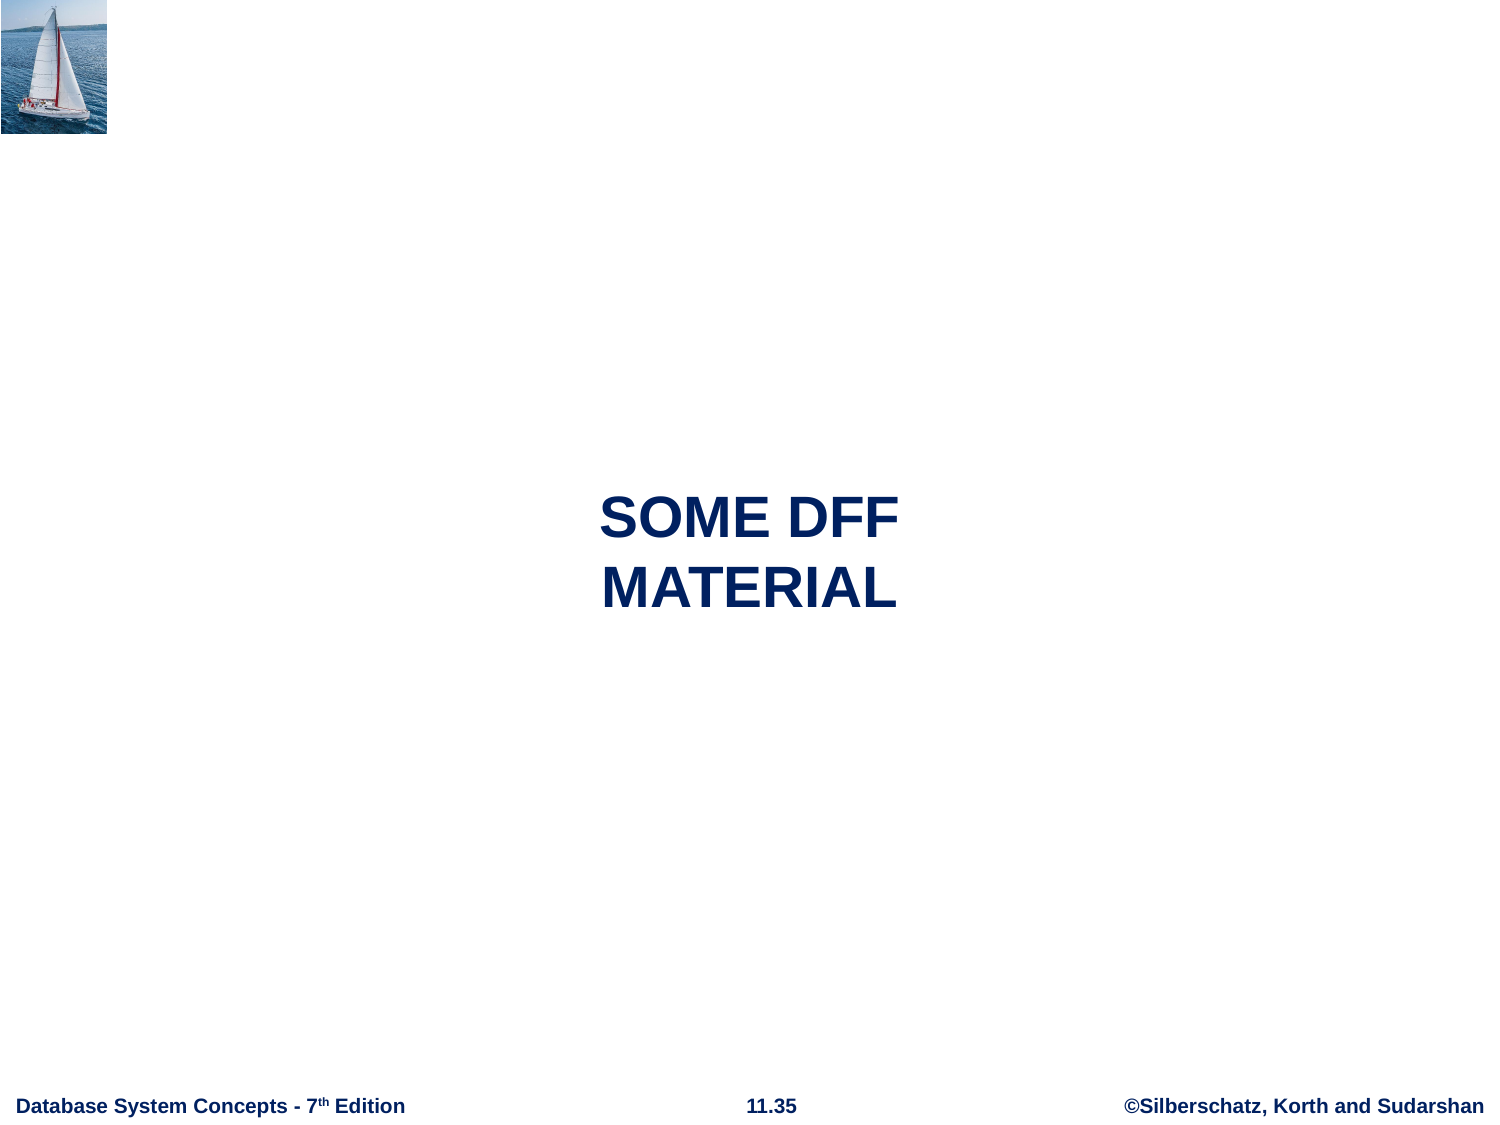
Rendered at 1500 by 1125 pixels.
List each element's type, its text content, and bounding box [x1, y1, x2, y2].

title Some DFF Material [112, 471, 1388, 626]
picture [1, 0, 107, 134]
